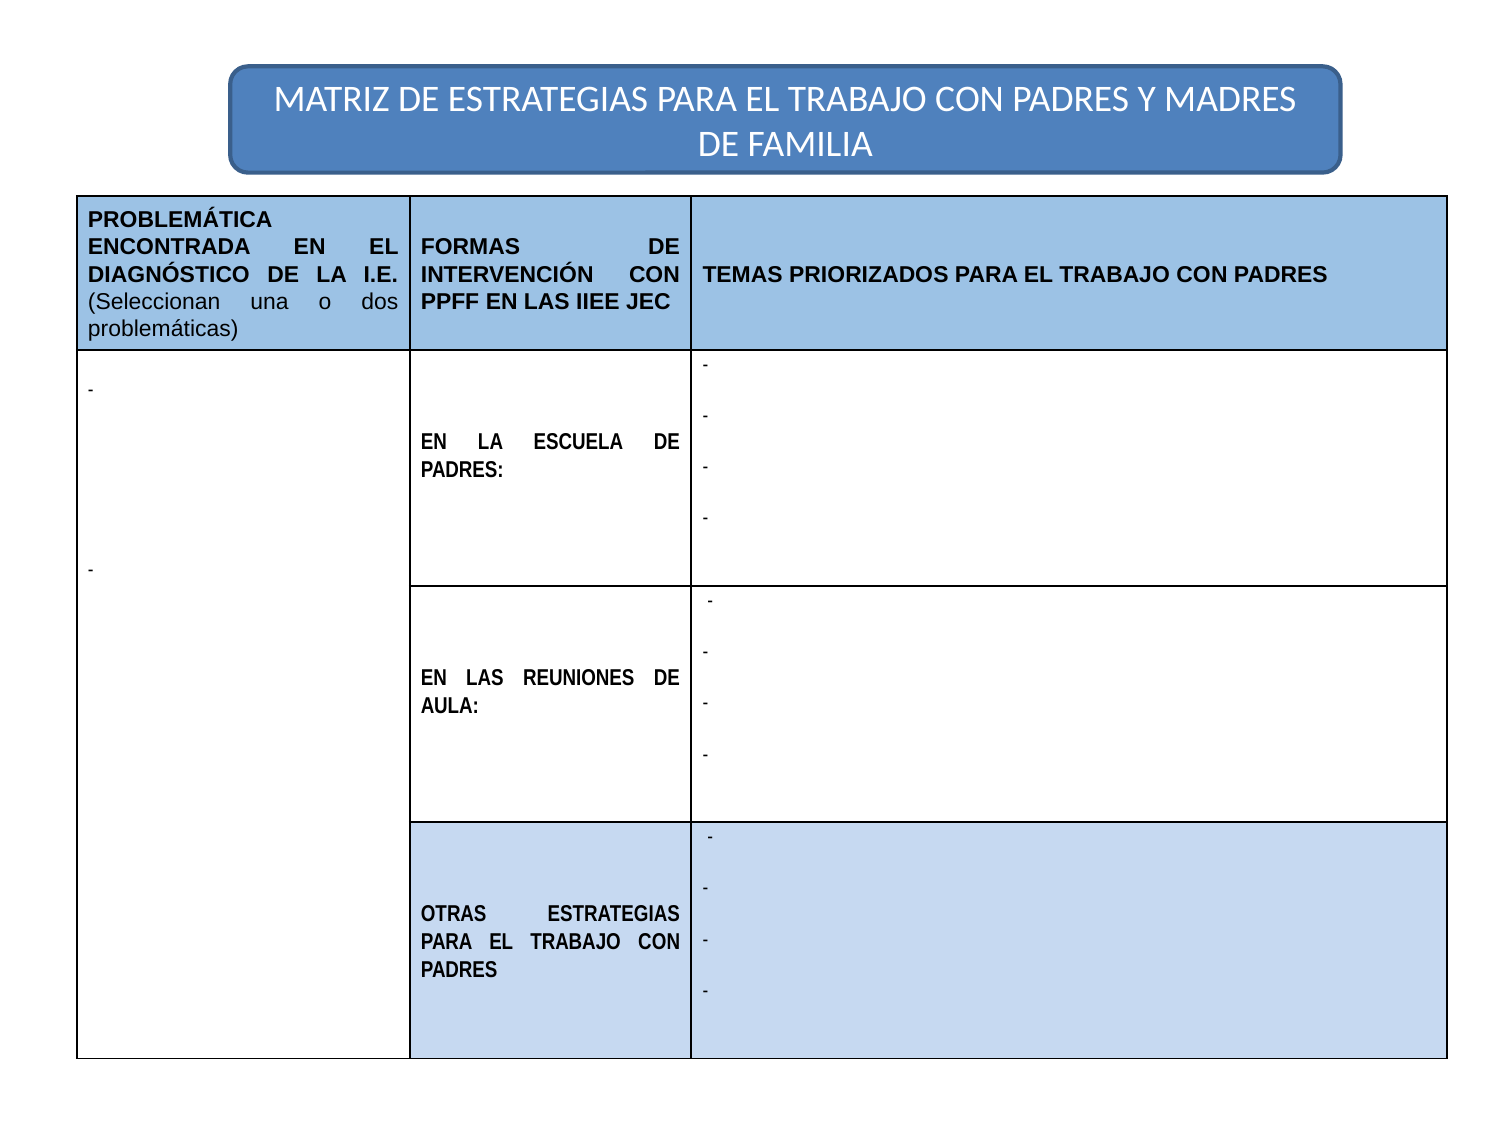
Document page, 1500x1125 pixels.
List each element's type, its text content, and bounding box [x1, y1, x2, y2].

table_header FORMAS DE INTERVENCIÓN CON PPFF EN LAS IIEE JEC [411, 197, 690, 349]
table_header TEMAS PRIORIZADOS PARA EL TRABAJO CON PADRES [692, 197, 1446, 349]
table_header PROBLEMÁTICA ENCONTRADA EN EL DIAGNÓSTICO DE LA I.E. (Seleccionan una o dos problemáticas) [78, 197, 409, 349]
table_cell EN LAS REUNIONES DE AULA: [411, 587, 690, 821]
table_cell - - [78, 351, 409, 1058]
table_cell EN LA ESCUELA DE PADRES: [411, 351, 690, 585]
table_cell - - - - [692, 587, 1446, 821]
table_cell OTRAS ESTRATEGIAS PARA EL TRABAJO CON PADRES [411, 823, 690, 1058]
table_cell - - - - [692, 351, 1446, 585]
text_box MATRIZ DE ESTRATEGIAS PARA EL TRABAJO CON PADRES Y MADRES DE FAMILIA [228, 64, 1343, 175]
table_cell - - - - [692, 823, 1446, 1058]
